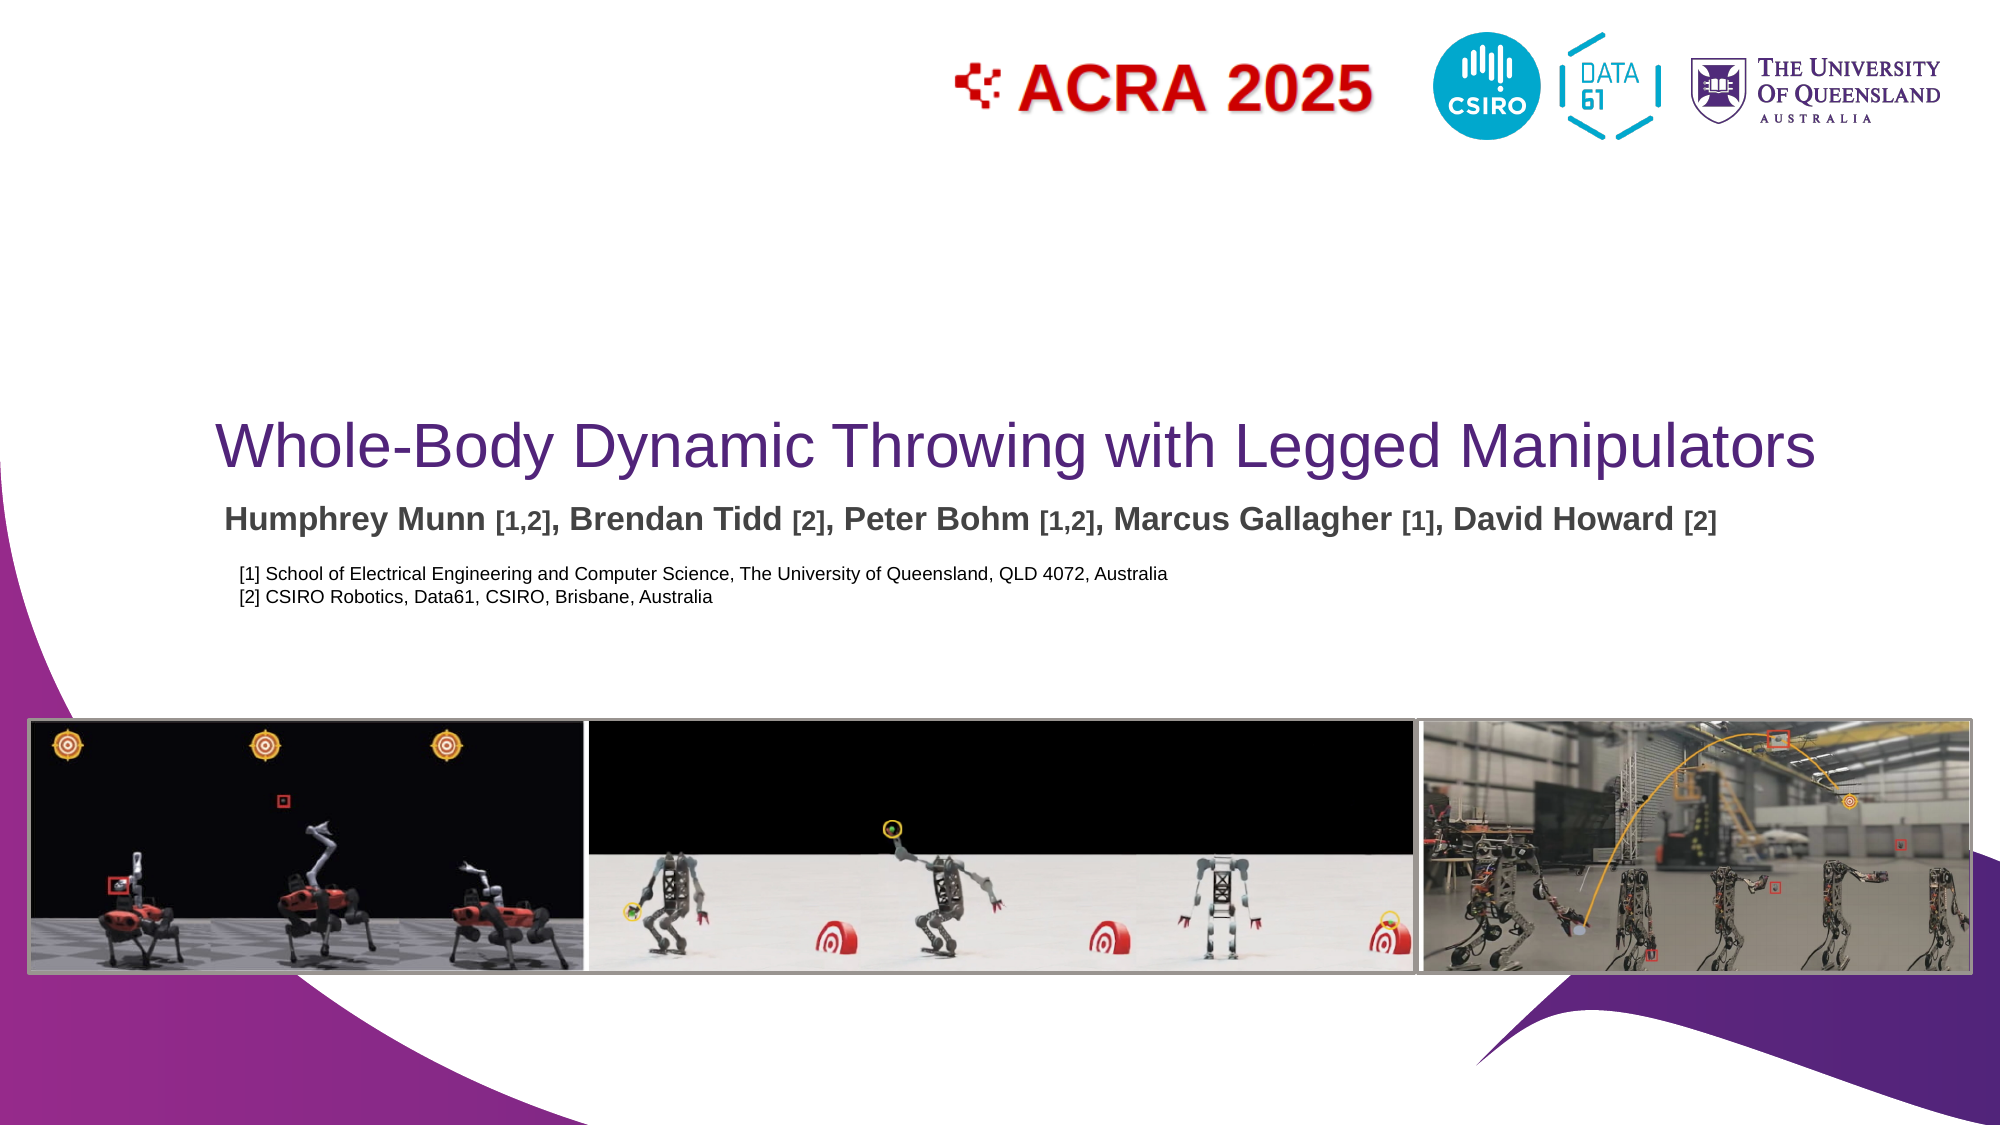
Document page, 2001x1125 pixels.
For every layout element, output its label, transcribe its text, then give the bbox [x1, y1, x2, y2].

text_box [1] School of Electrical Engineering and Computer Science, The University of Queensland, QLD 4072, Australia [2] CSIRO Robotics, Data61, CSIRO, Brisbane, Australia [224, 547, 1369, 623]
picture [30, 721, 1414, 972]
picture [1691, 58, 1940, 124]
title Whole-Body Dynamic Throwing with Legged Manipulators [215, 414, 1936, 485]
list Humphrey Munn [1,2], Brendan Tidd [2], Peter Bohm [1,2], Marcus Gallagher [1], David Howard [2] [224, 496, 1802, 541]
picture [1433, 32, 1661, 140]
picture [1419, 721, 1970, 972]
picture [945, 43, 1393, 129]
